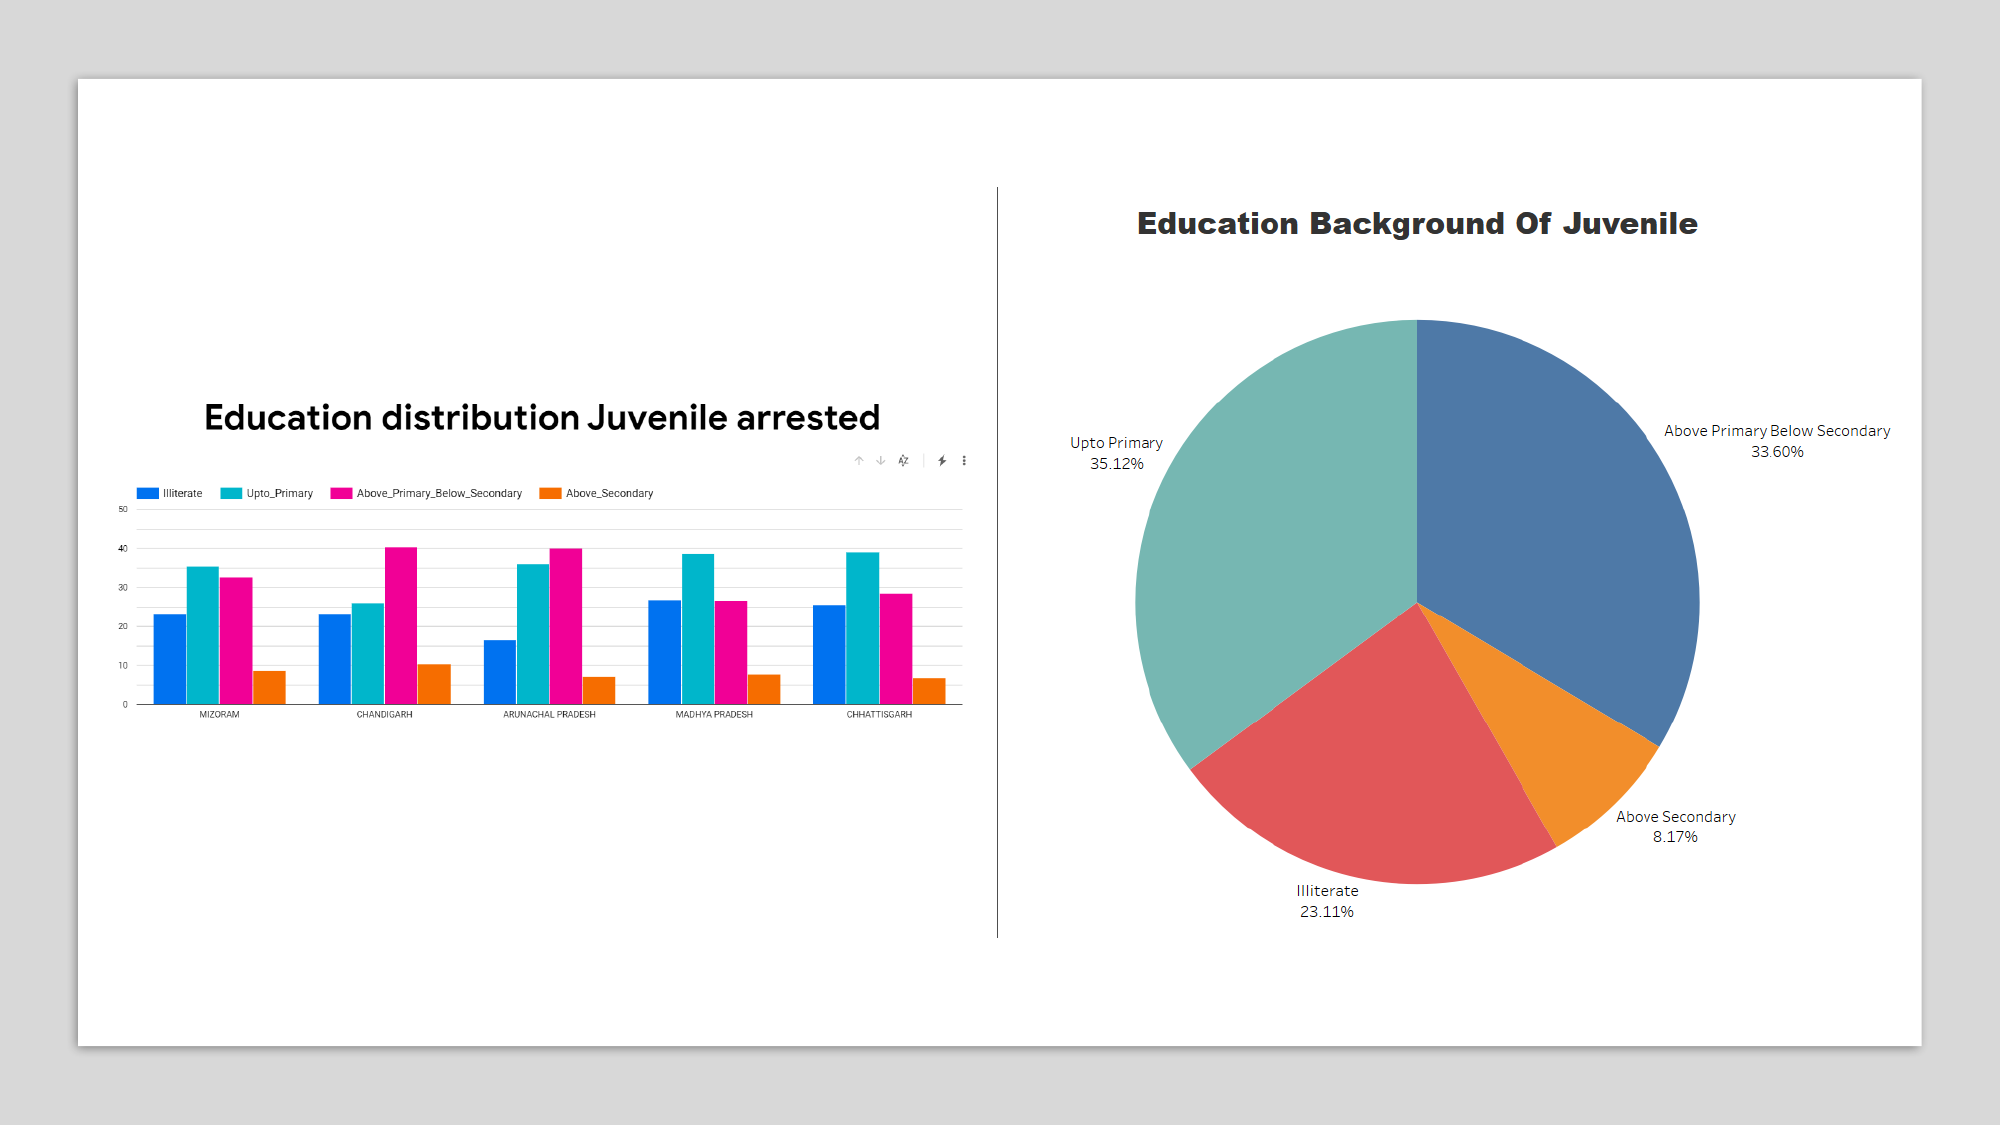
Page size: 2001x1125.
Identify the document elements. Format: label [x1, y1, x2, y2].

text_box [0, 0, 2000, 1125]
text_box [77, 78, 1923, 1047]
picture [105, 398, 975, 727]
picture [1025, 190, 1895, 935]
